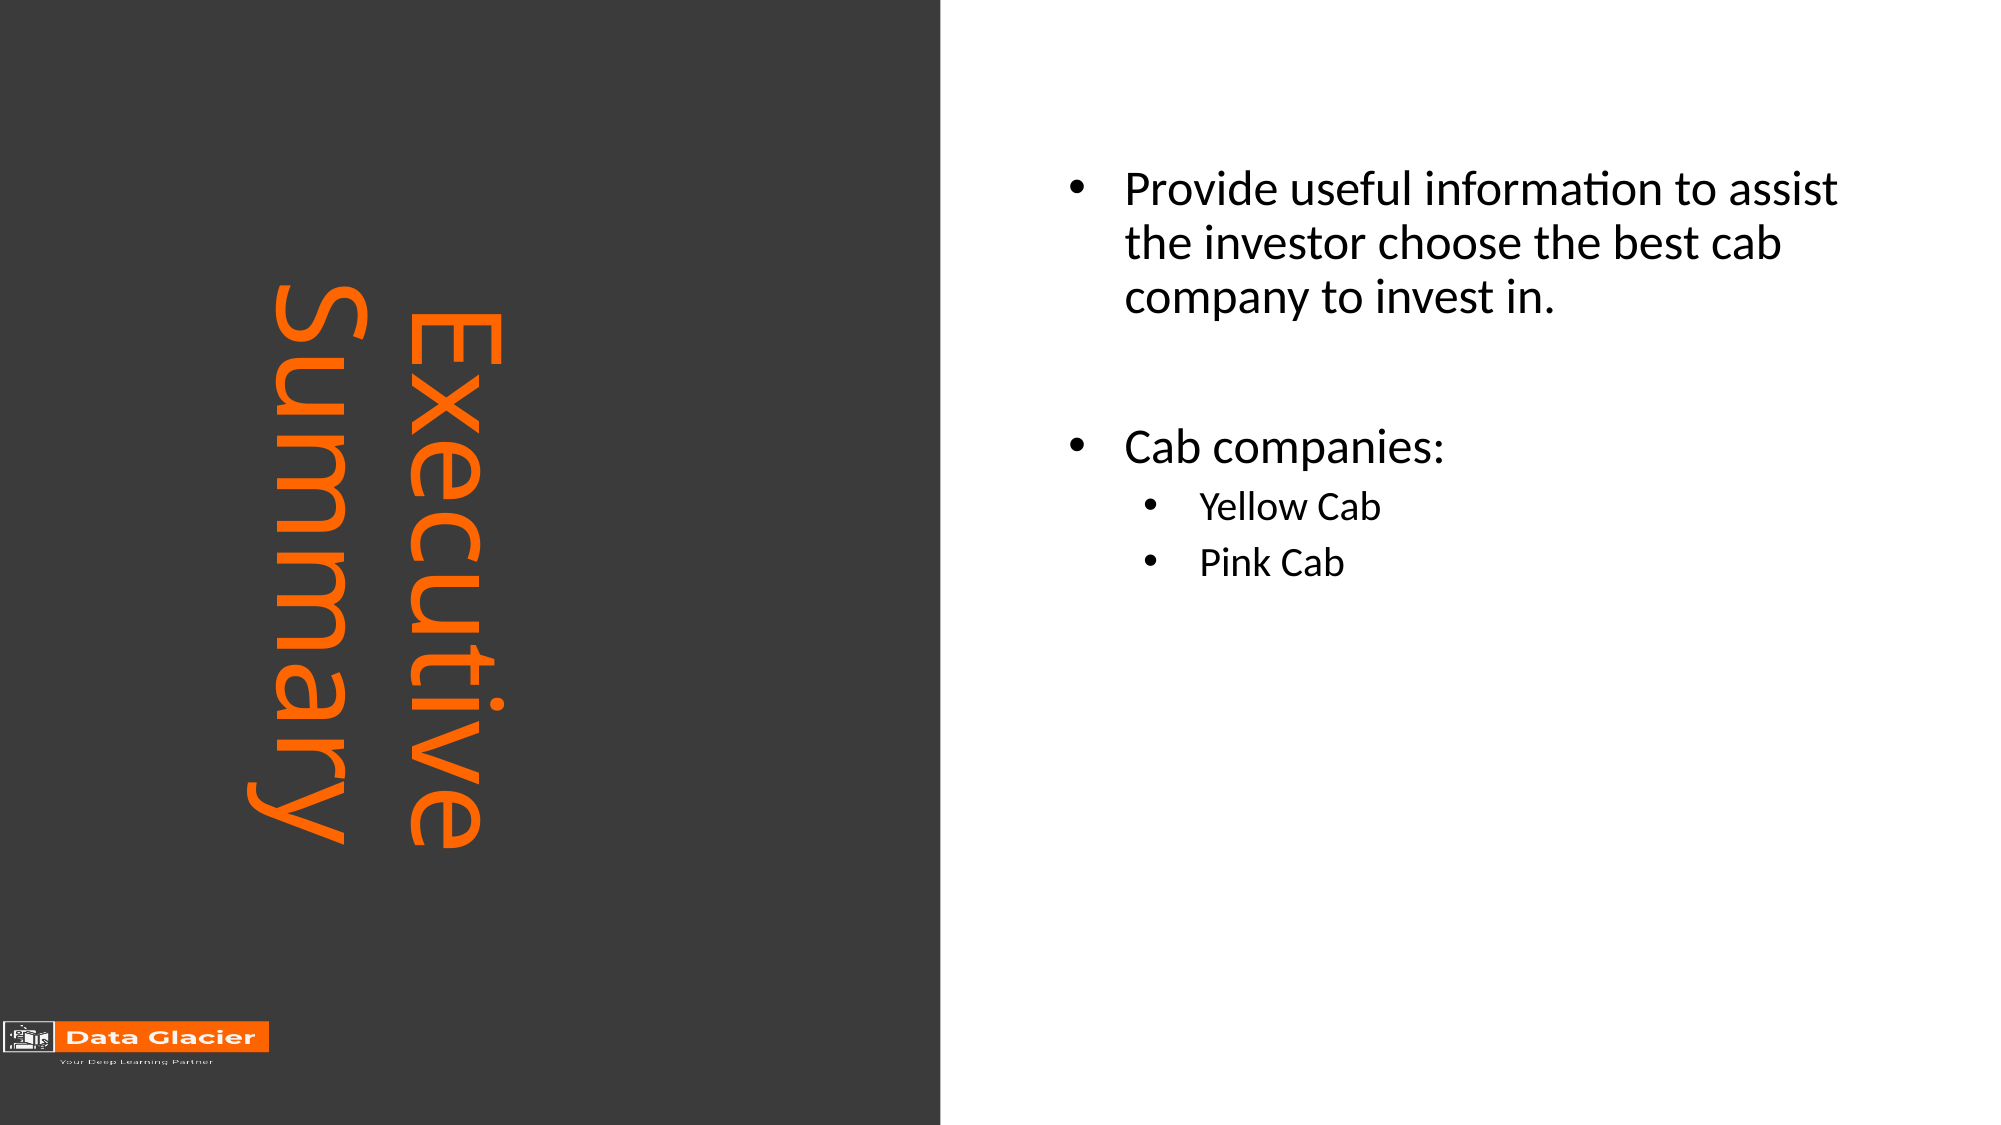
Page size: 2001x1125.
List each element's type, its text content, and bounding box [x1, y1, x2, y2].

subtitle [940, 0, 2000, 1125]
title Executive Summary [0, 0, 940, 1125]
text_box Provide useful information to assist the investor choose the best cab company to invest in. Cab companies: Yellow Cab Pink Cab [1053, 155, 1863, 1019]
picture [0, 961, 272, 1125]
